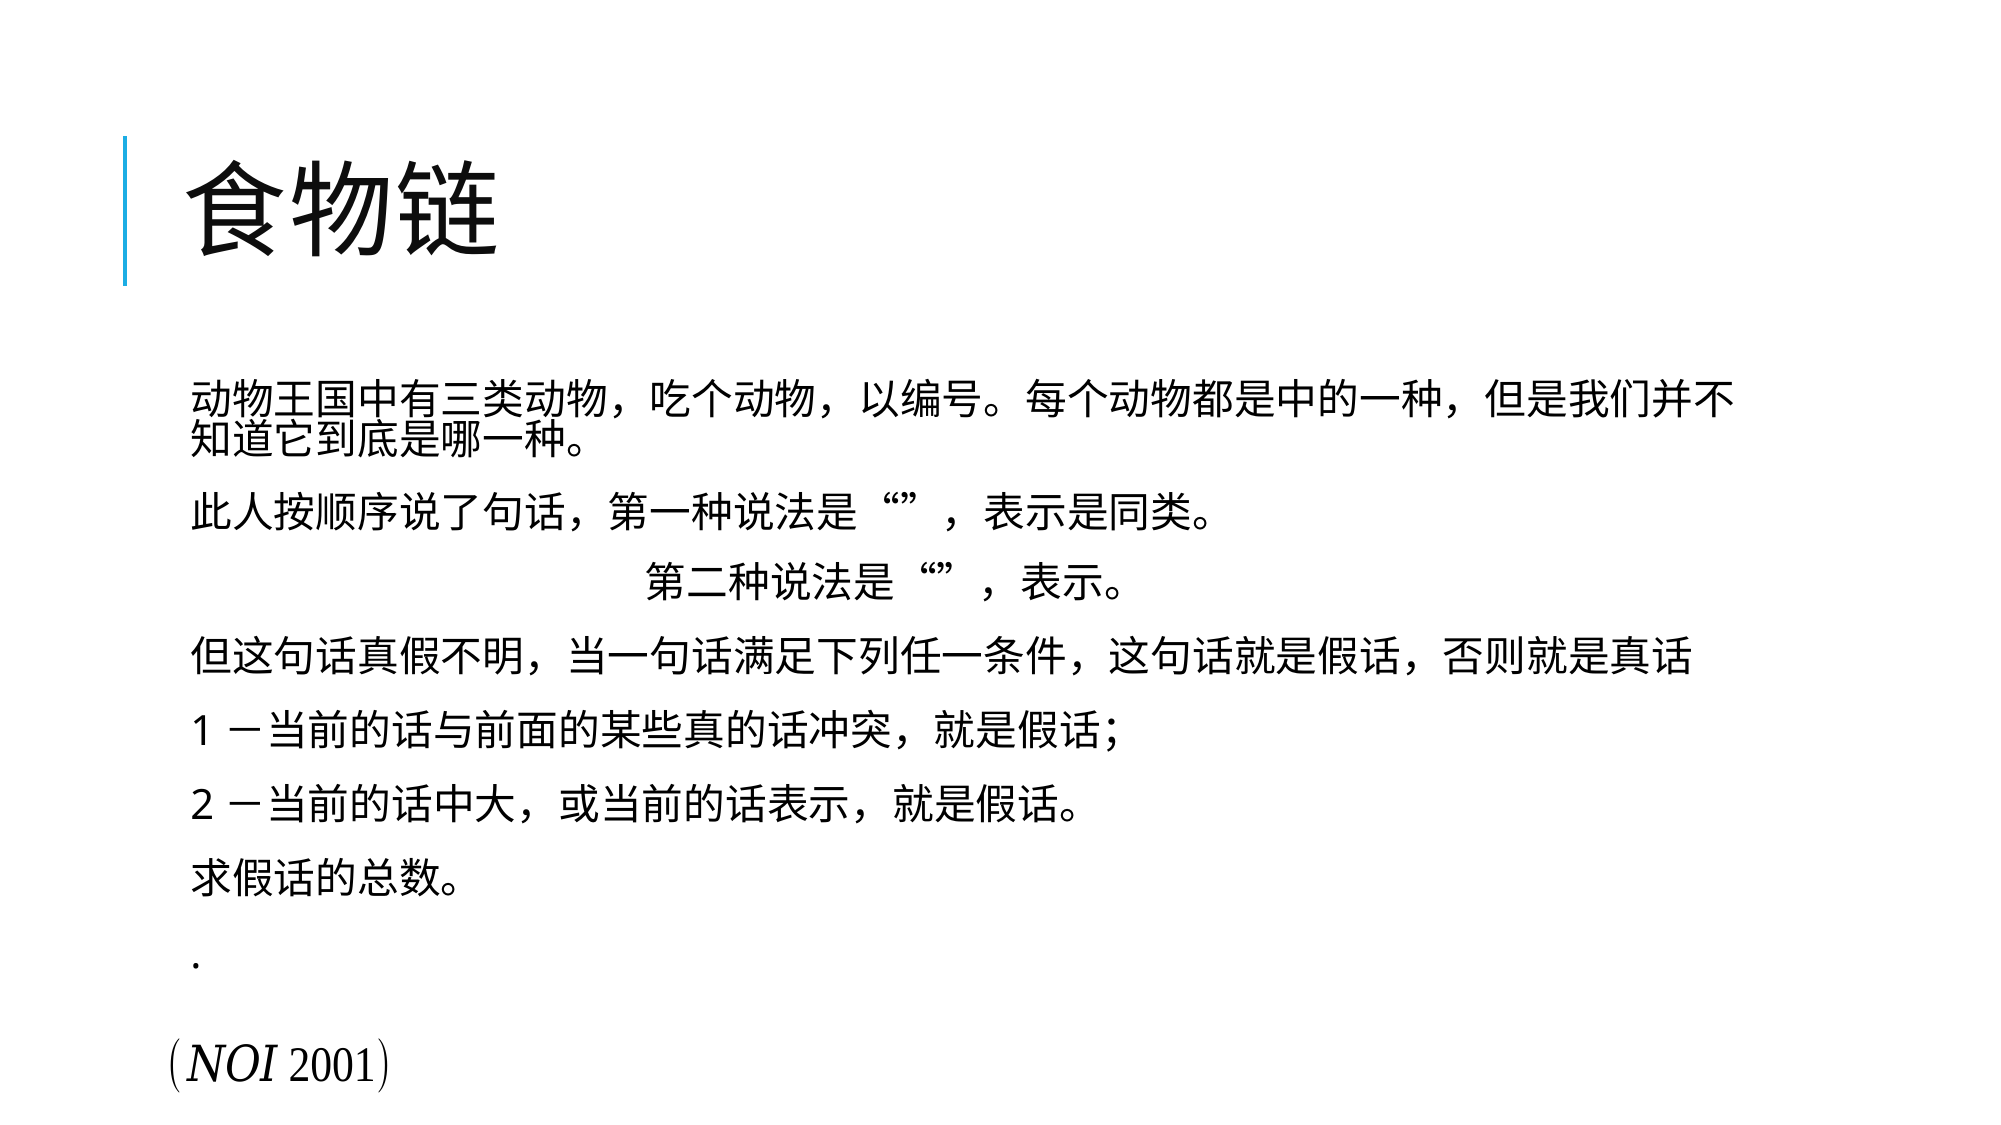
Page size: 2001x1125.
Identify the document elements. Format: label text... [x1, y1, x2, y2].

title 食物链 [168, 96, 1763, 342]
